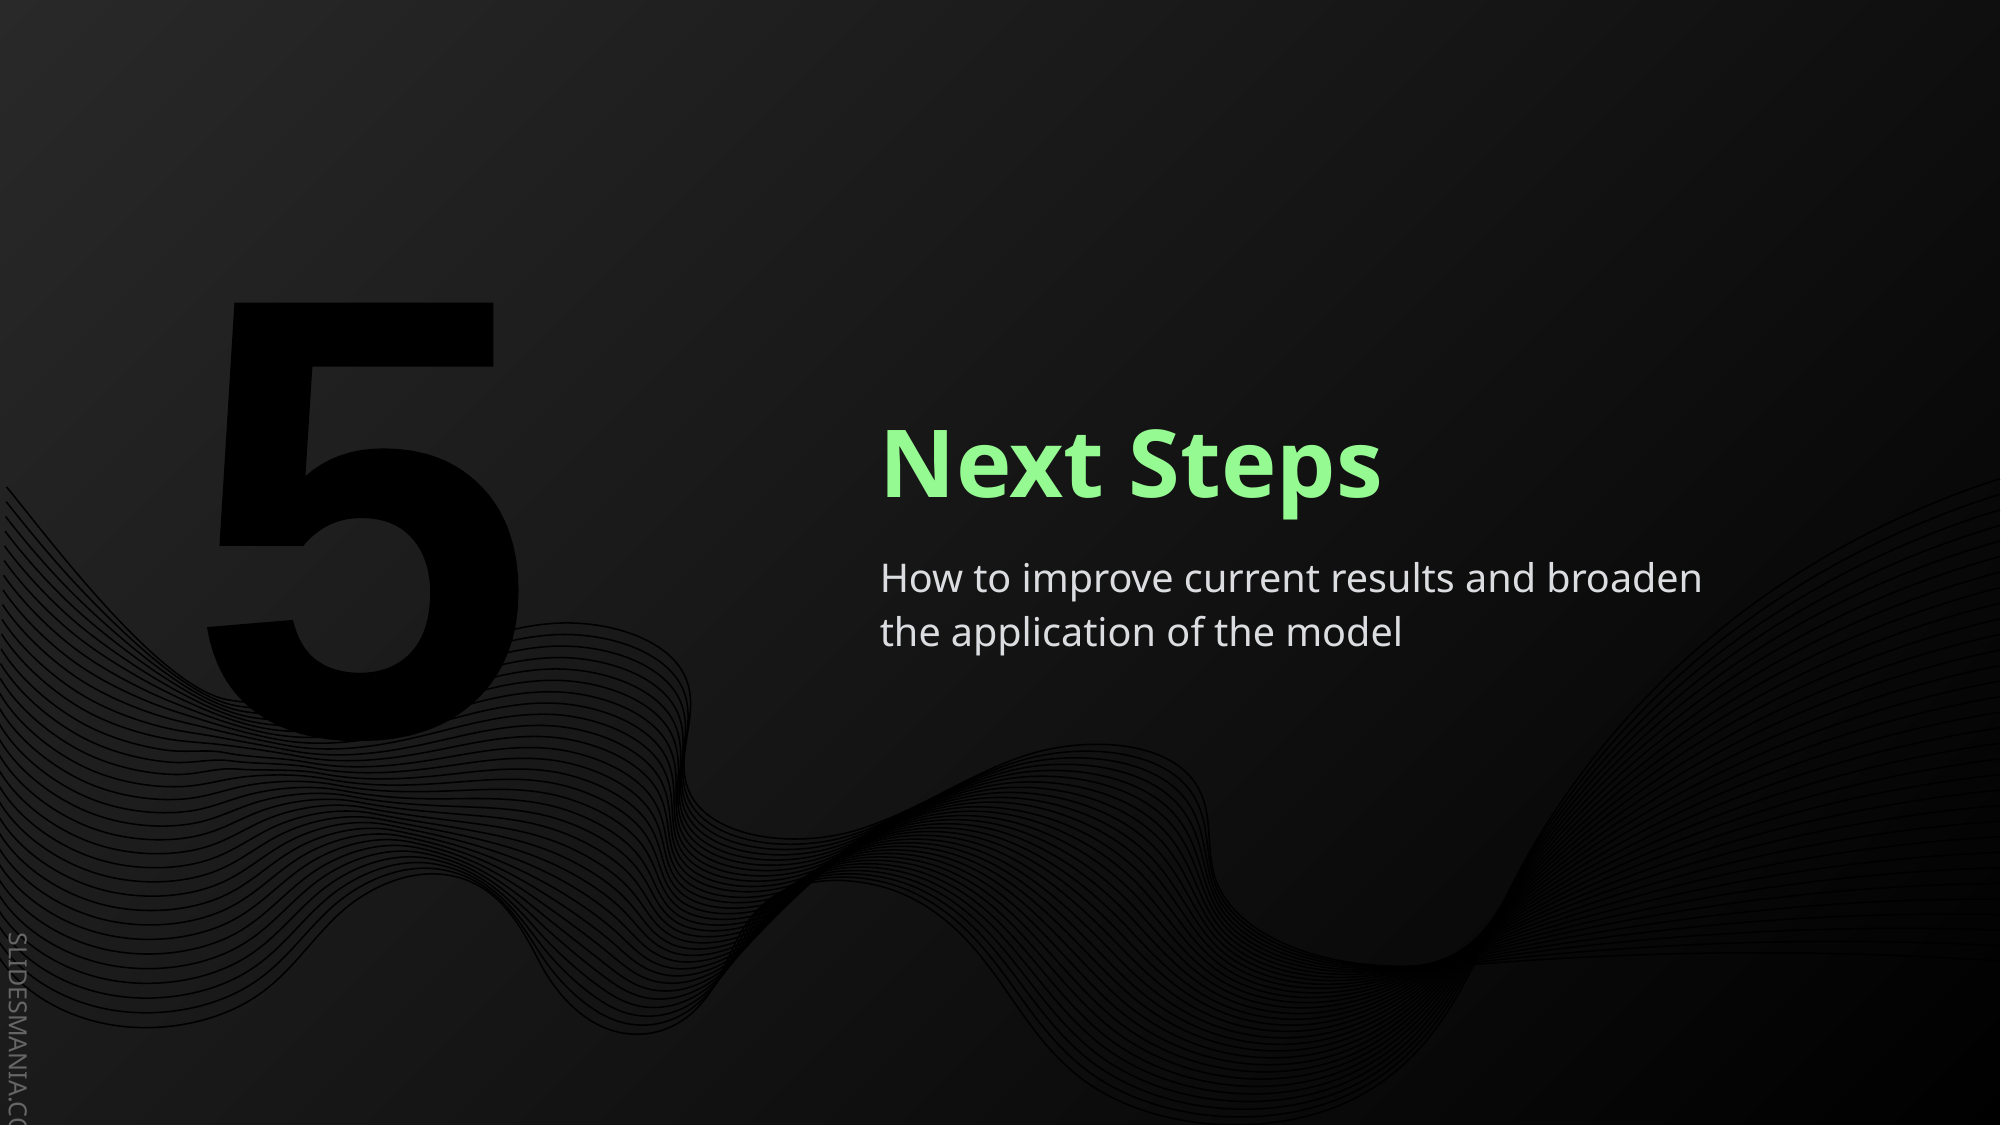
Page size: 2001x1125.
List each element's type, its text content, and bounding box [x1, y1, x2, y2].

list How to improve current results and broaden the application of the model [859, 525, 1792, 866]
title Next Steps [859, 384, 1719, 510]
